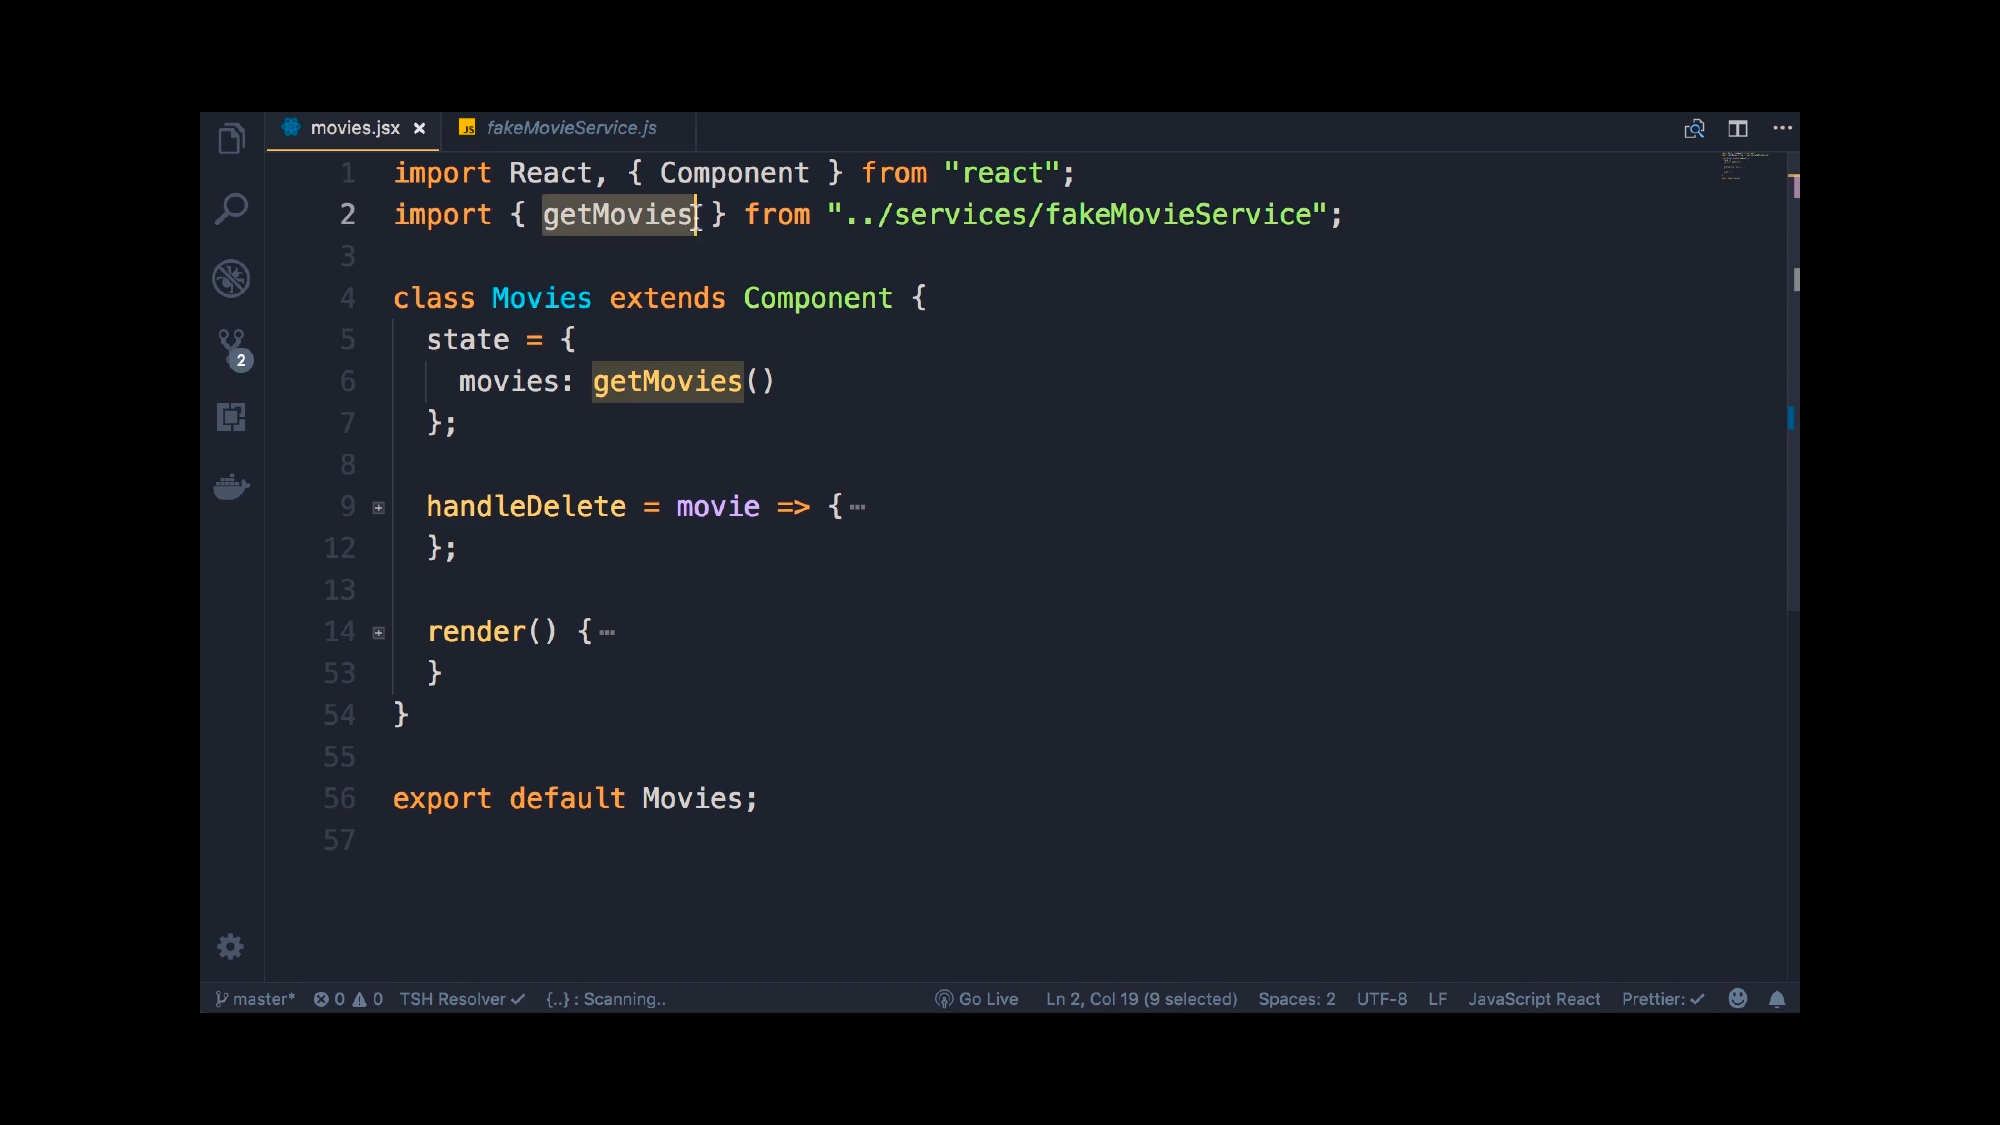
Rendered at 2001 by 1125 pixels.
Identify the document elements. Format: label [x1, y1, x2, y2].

picture [199, 112, 1800, 1013]
